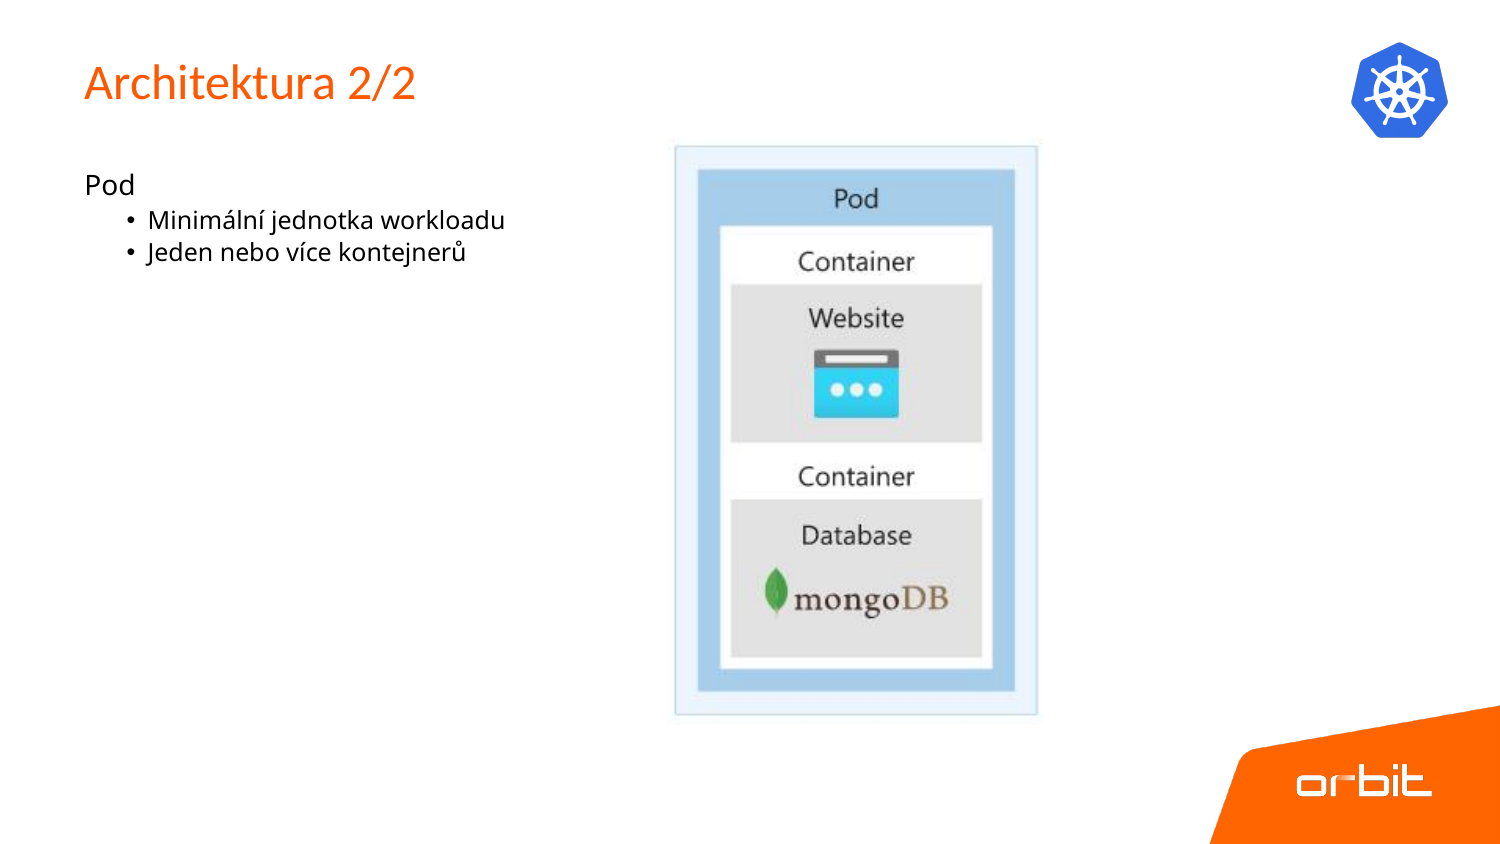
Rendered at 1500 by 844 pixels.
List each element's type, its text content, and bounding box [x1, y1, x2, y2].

title Architektura 2/2 [69, 48, 1350, 131]
picture [667, 138, 1045, 725]
picture [1209, 705, 1500, 844]
picture [1350, 41, 1449, 139]
list Pod Minimální jednotka workloadu Jeden nebo více kontejnerů [69, 164, 667, 720]
